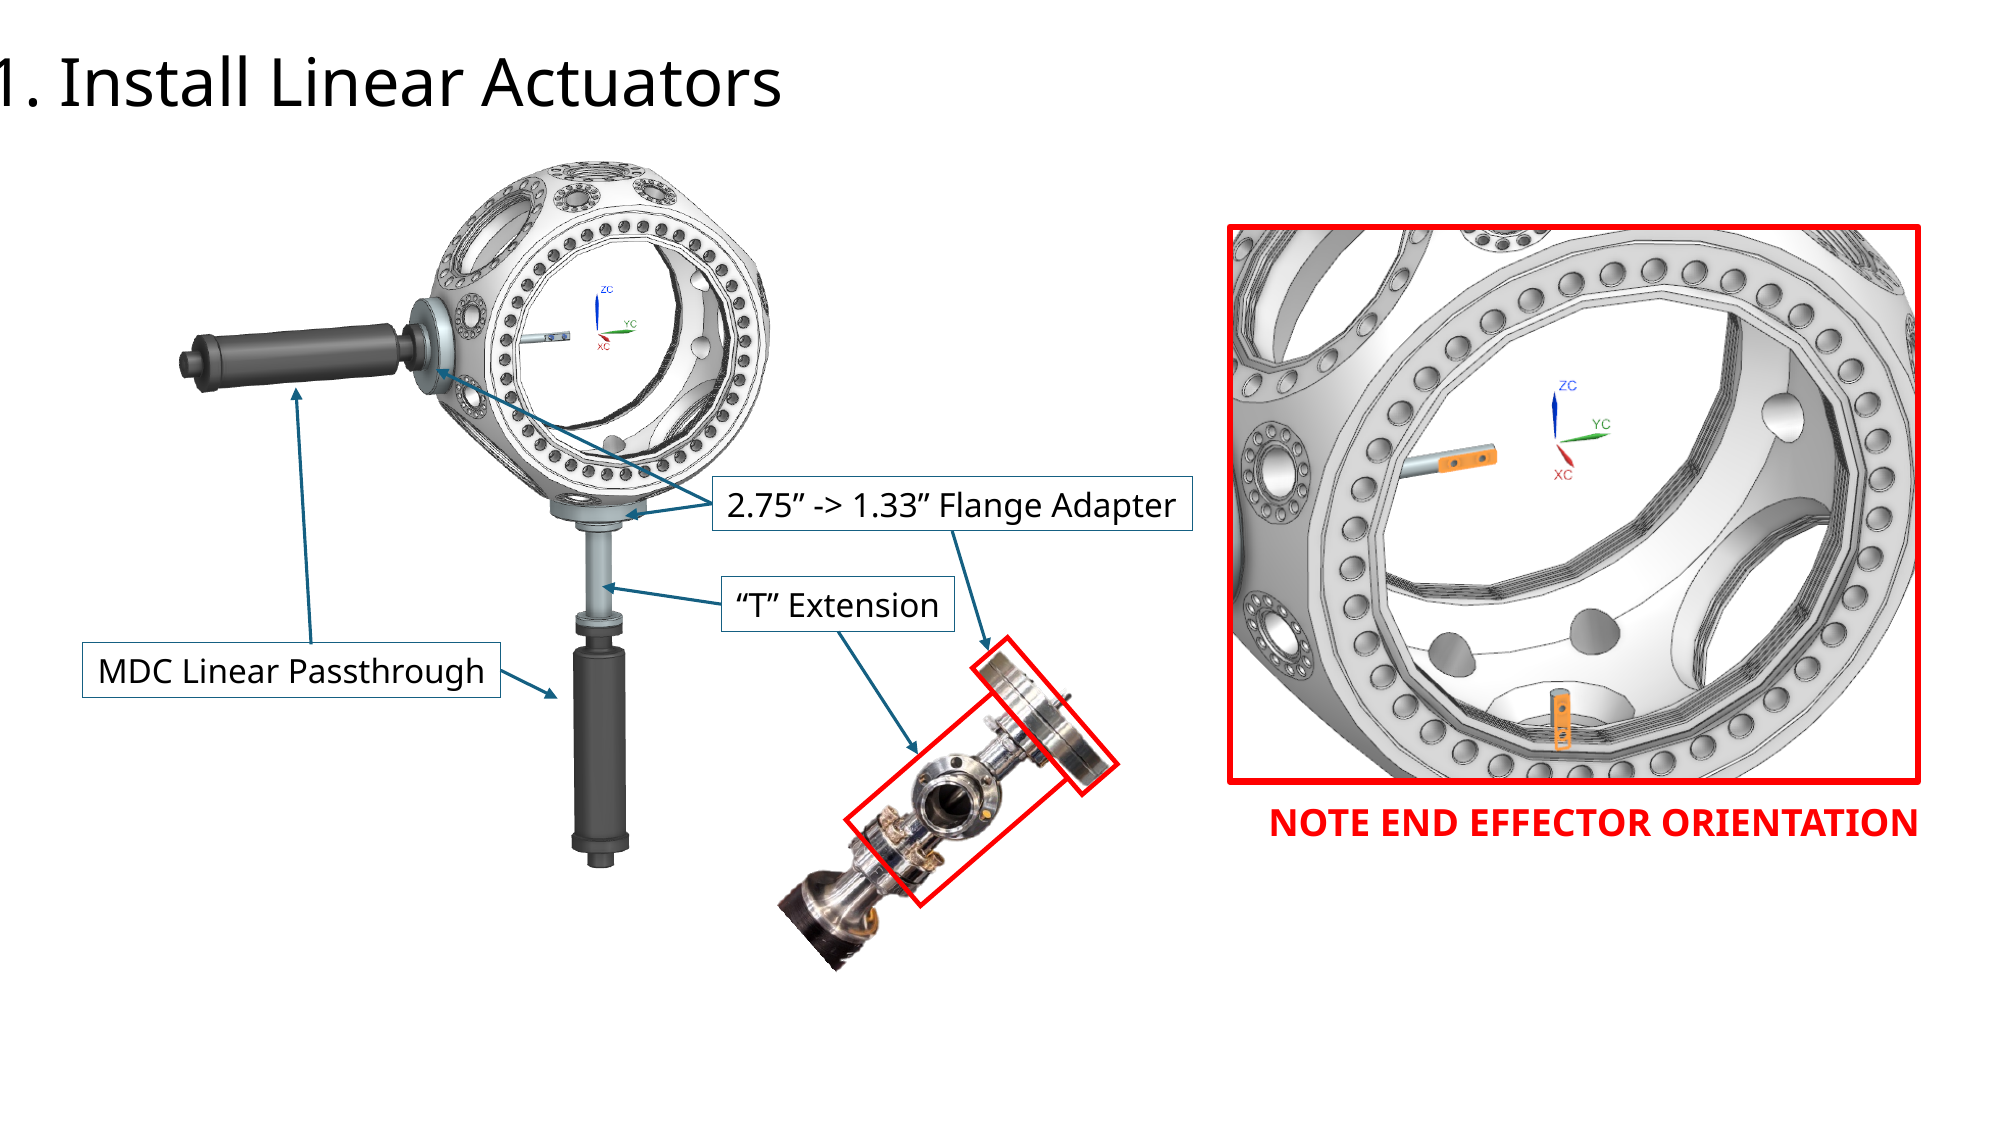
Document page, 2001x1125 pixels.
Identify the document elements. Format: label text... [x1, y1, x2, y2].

text_box NOTE END EFFECTOR ORIENTATION [1253, 791, 1936, 852]
text_box “T” Extension [944, 576, 951, 632]
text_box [951, 531, 991, 654]
text_box [1051, 763, 1067, 795]
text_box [624, 505, 727, 517]
picture [1232, 229, 1916, 779]
text_box 1. Install Linear Actuators [0, 31, 799, 127]
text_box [601, 585, 727, 606]
text_box 2.75” -> 1.33” Flange Adapter [944, 476, 1193, 531]
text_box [435, 368, 727, 505]
text_box MDC Linear Passthrough [82, 642, 168, 698]
picture [168, 148, 1152, 1021]
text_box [485, 670, 559, 699]
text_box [295, 386, 312, 645]
text_box [1051, 685, 1120, 797]
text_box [837, 631, 920, 757]
